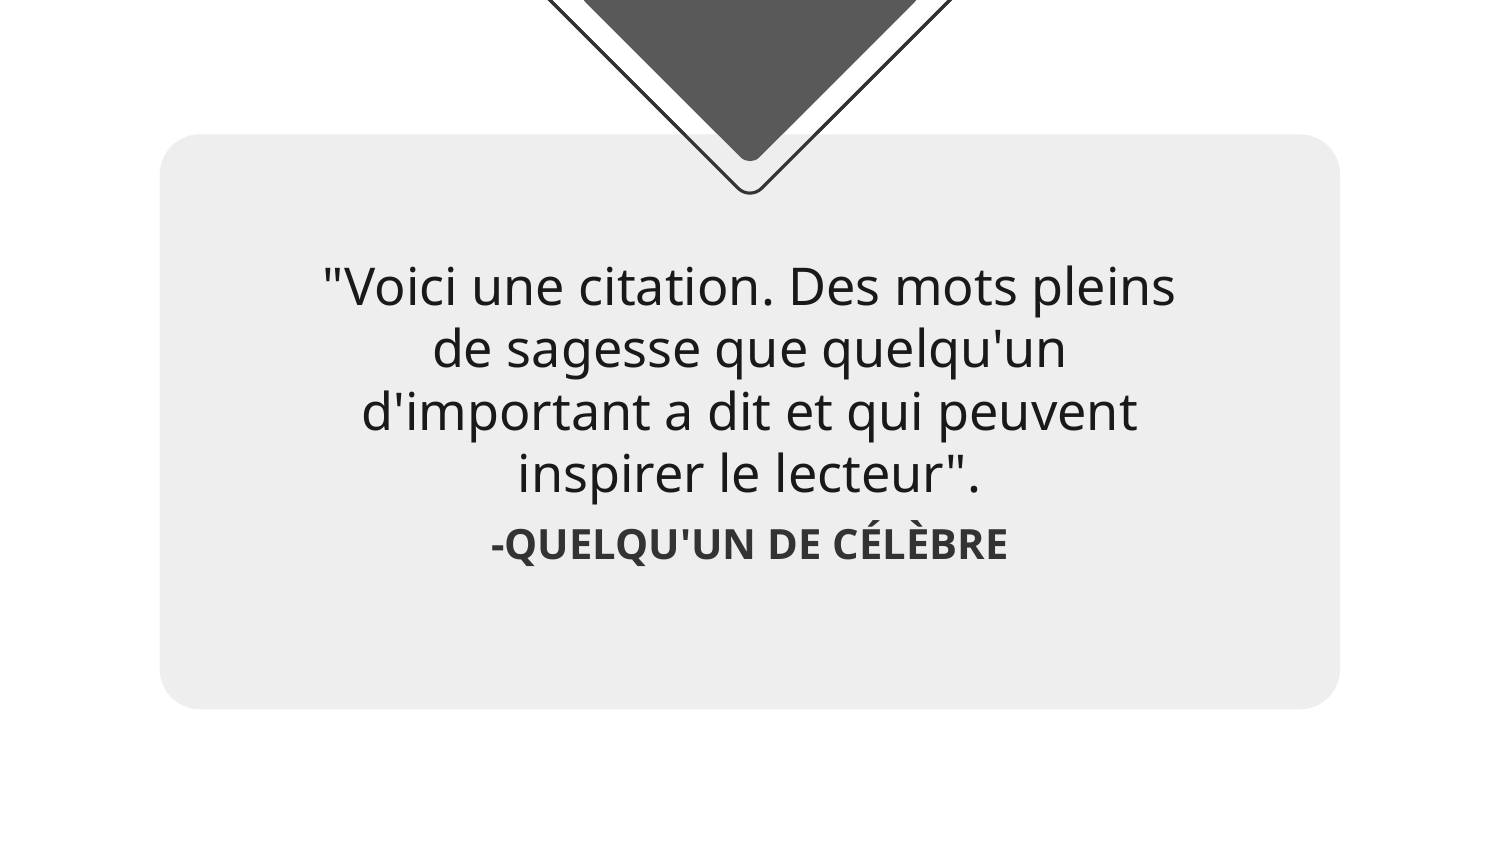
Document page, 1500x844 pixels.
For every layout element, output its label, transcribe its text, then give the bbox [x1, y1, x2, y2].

text_box [583, 0, 917, 162]
text_box [159, 134, 1341, 710]
title -QUELQU'UN DE CÉLÈBRE [272, 500, 1228, 587]
text_box [549, 0, 950, 194]
subtitle "Voici une citation. Des mots pleins de sagesse que quelqu'un d'important a dit et qui peuvent inspirer le lecteur". [272, 257, 1228, 500]
